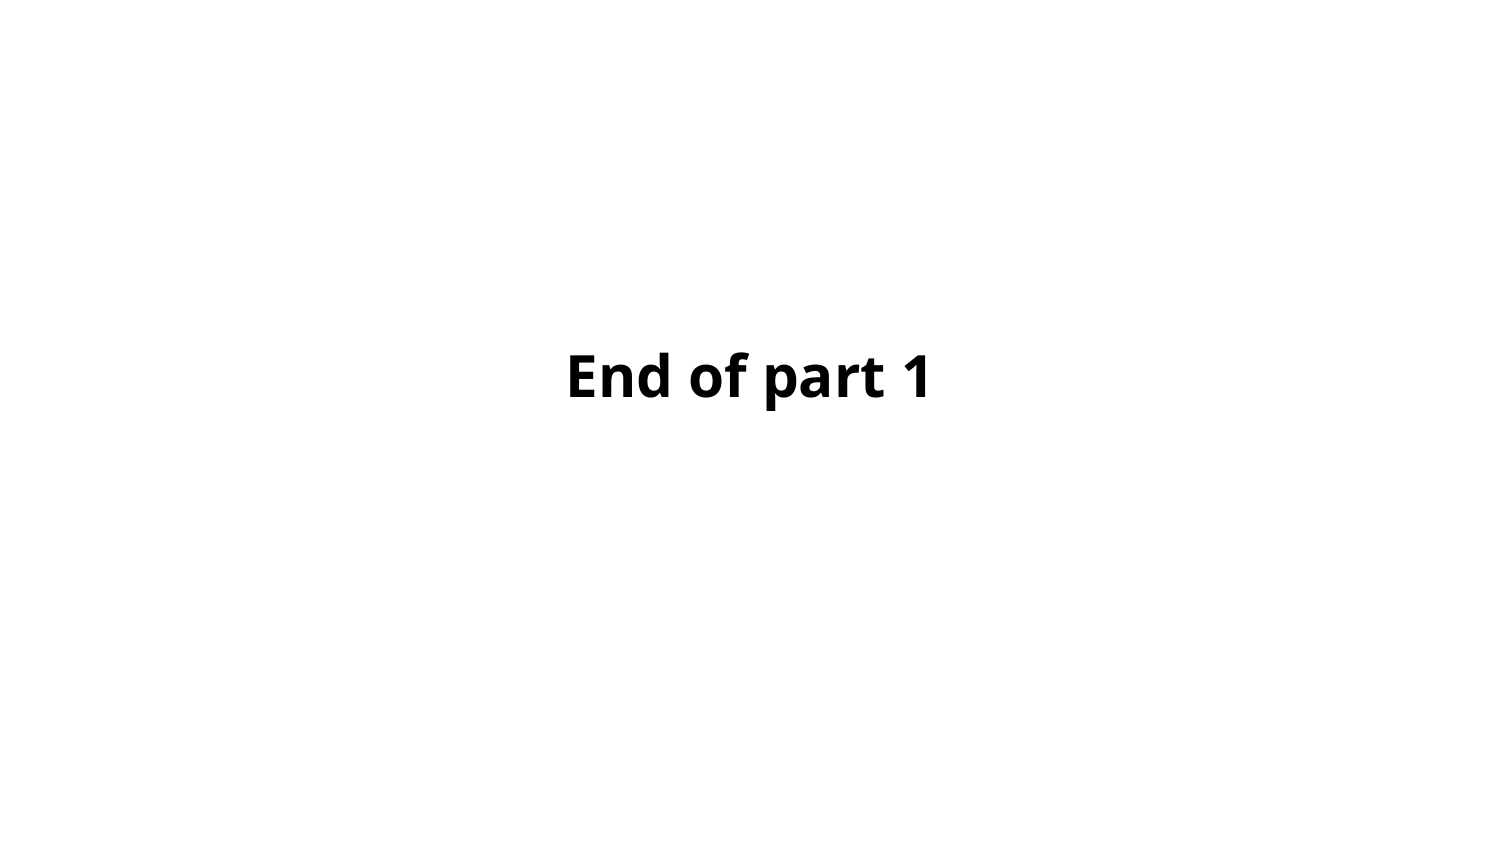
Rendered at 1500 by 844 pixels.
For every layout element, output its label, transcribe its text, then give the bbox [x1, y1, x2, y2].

title End of part 1 [51, 323, 1449, 418]
